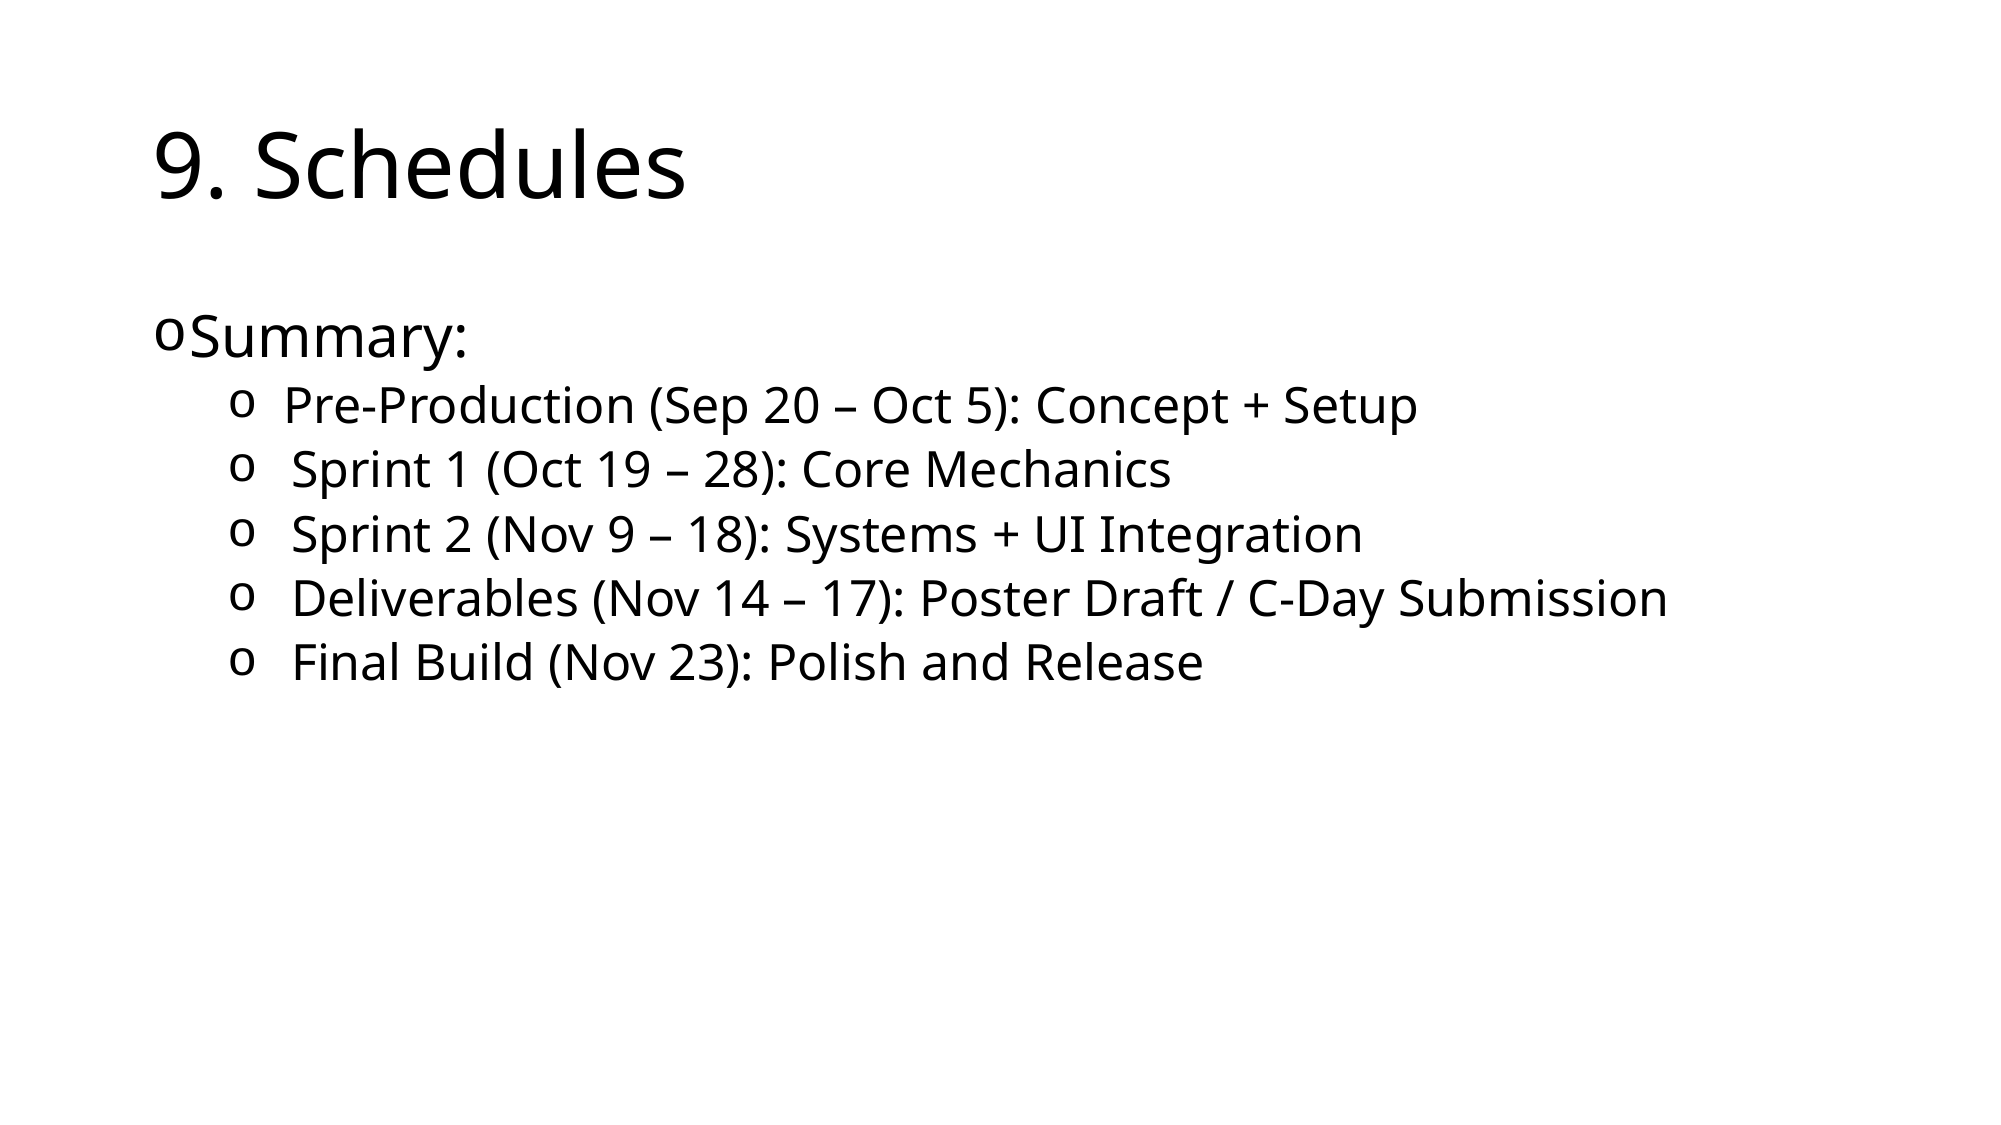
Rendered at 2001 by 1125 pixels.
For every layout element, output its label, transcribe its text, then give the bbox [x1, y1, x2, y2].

list Summary: Pre-Production (Sep 20 – Oct 5): Concept + Setup Sprint 1 (Oct 19 – 28): Core Mechanics Sprint 2 (Nov 9 – 18): Systems + UI Integration Deliverables (Nov 14 – 17): Poster Draft / C-Day Submission Final Build (Nov 23): Polish and Release [137, 299, 1863, 1014]
title 9. Schedules [137, 59, 1863, 278]
